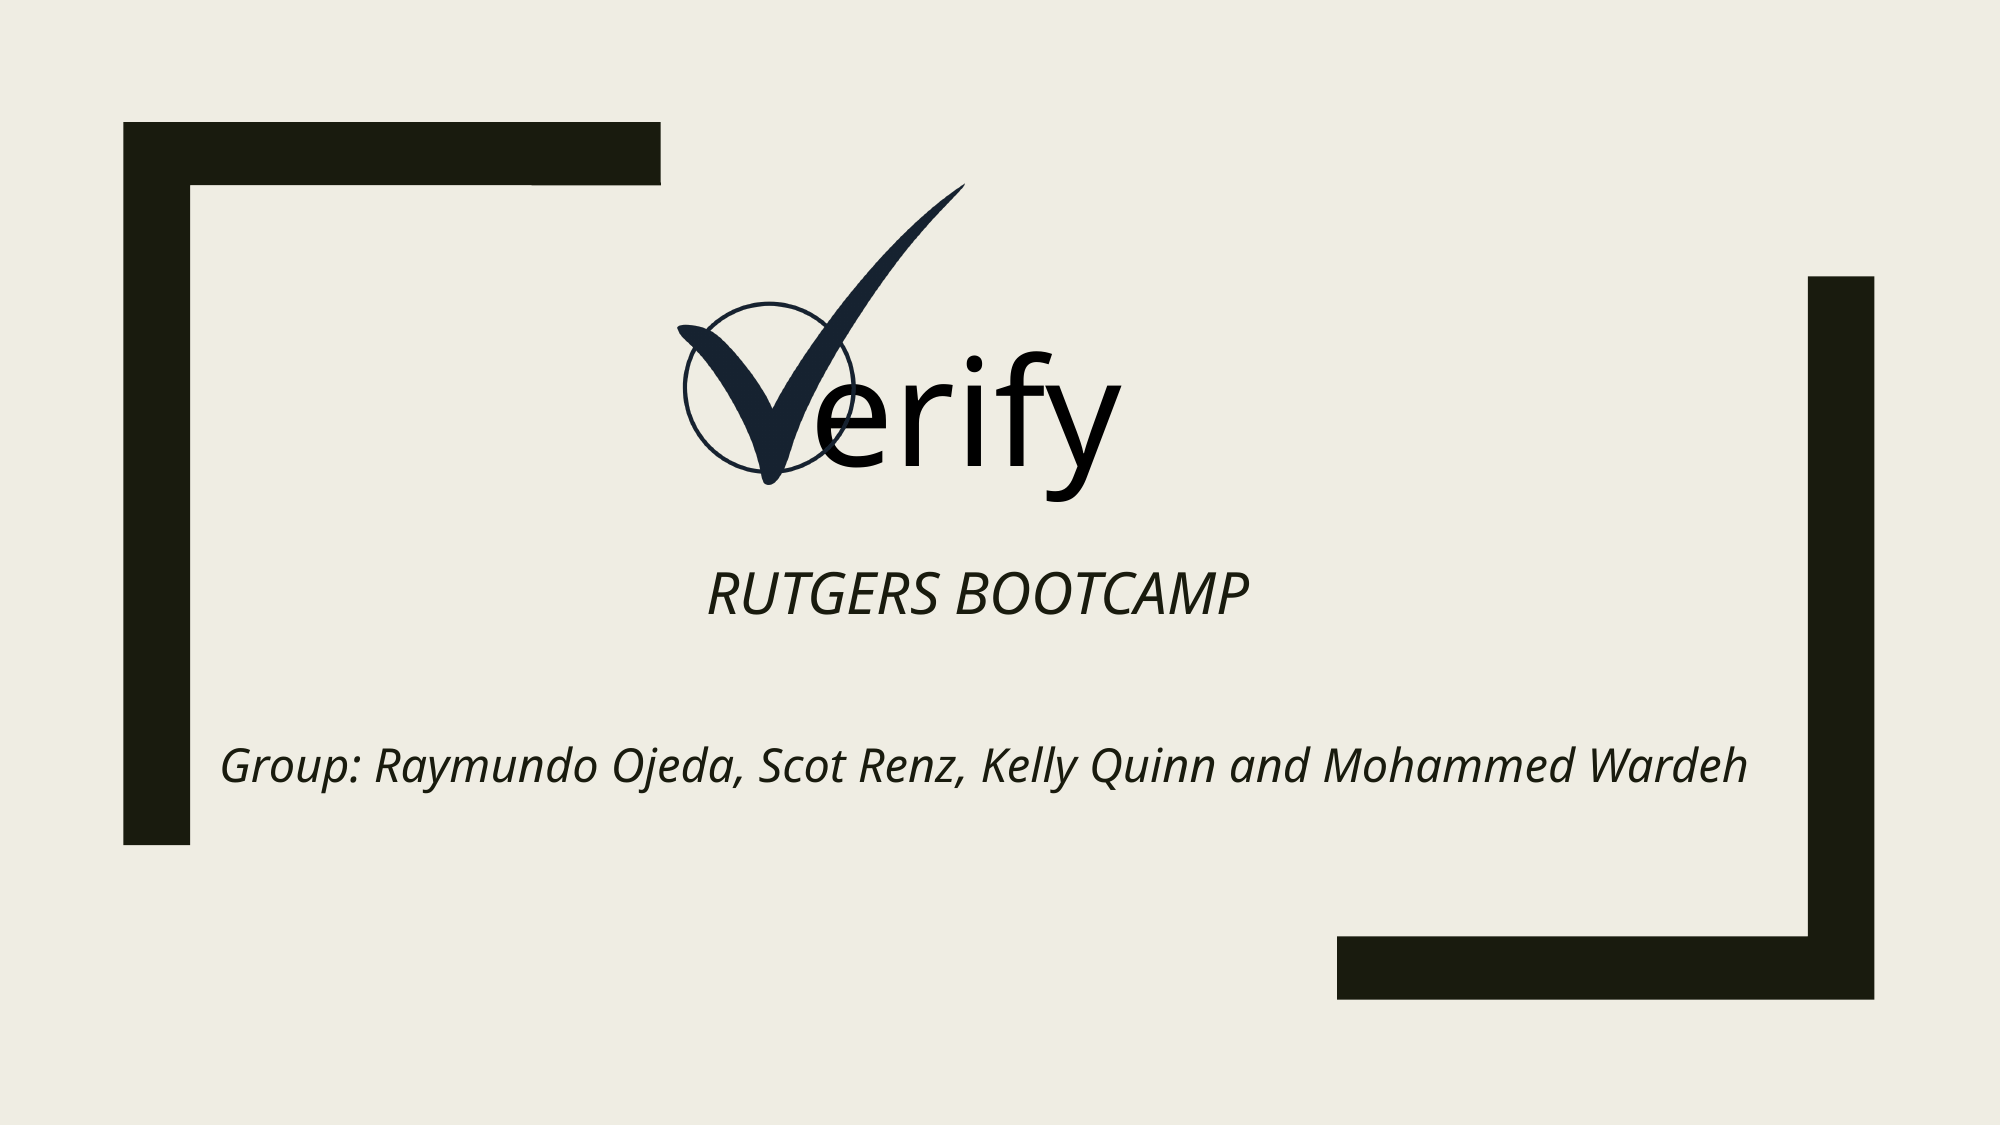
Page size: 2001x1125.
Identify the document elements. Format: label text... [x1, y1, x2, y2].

subtitle Group: Raymundo Ojeda, Scot Renz, Kelly Quinn and Mohammed Wardeh [189, 721, 1782, 863]
title Rutgers Bootcamp [189, 454, 1782, 705]
text_box erify [387, 308, 1584, 504]
picture [677, 183, 965, 485]
